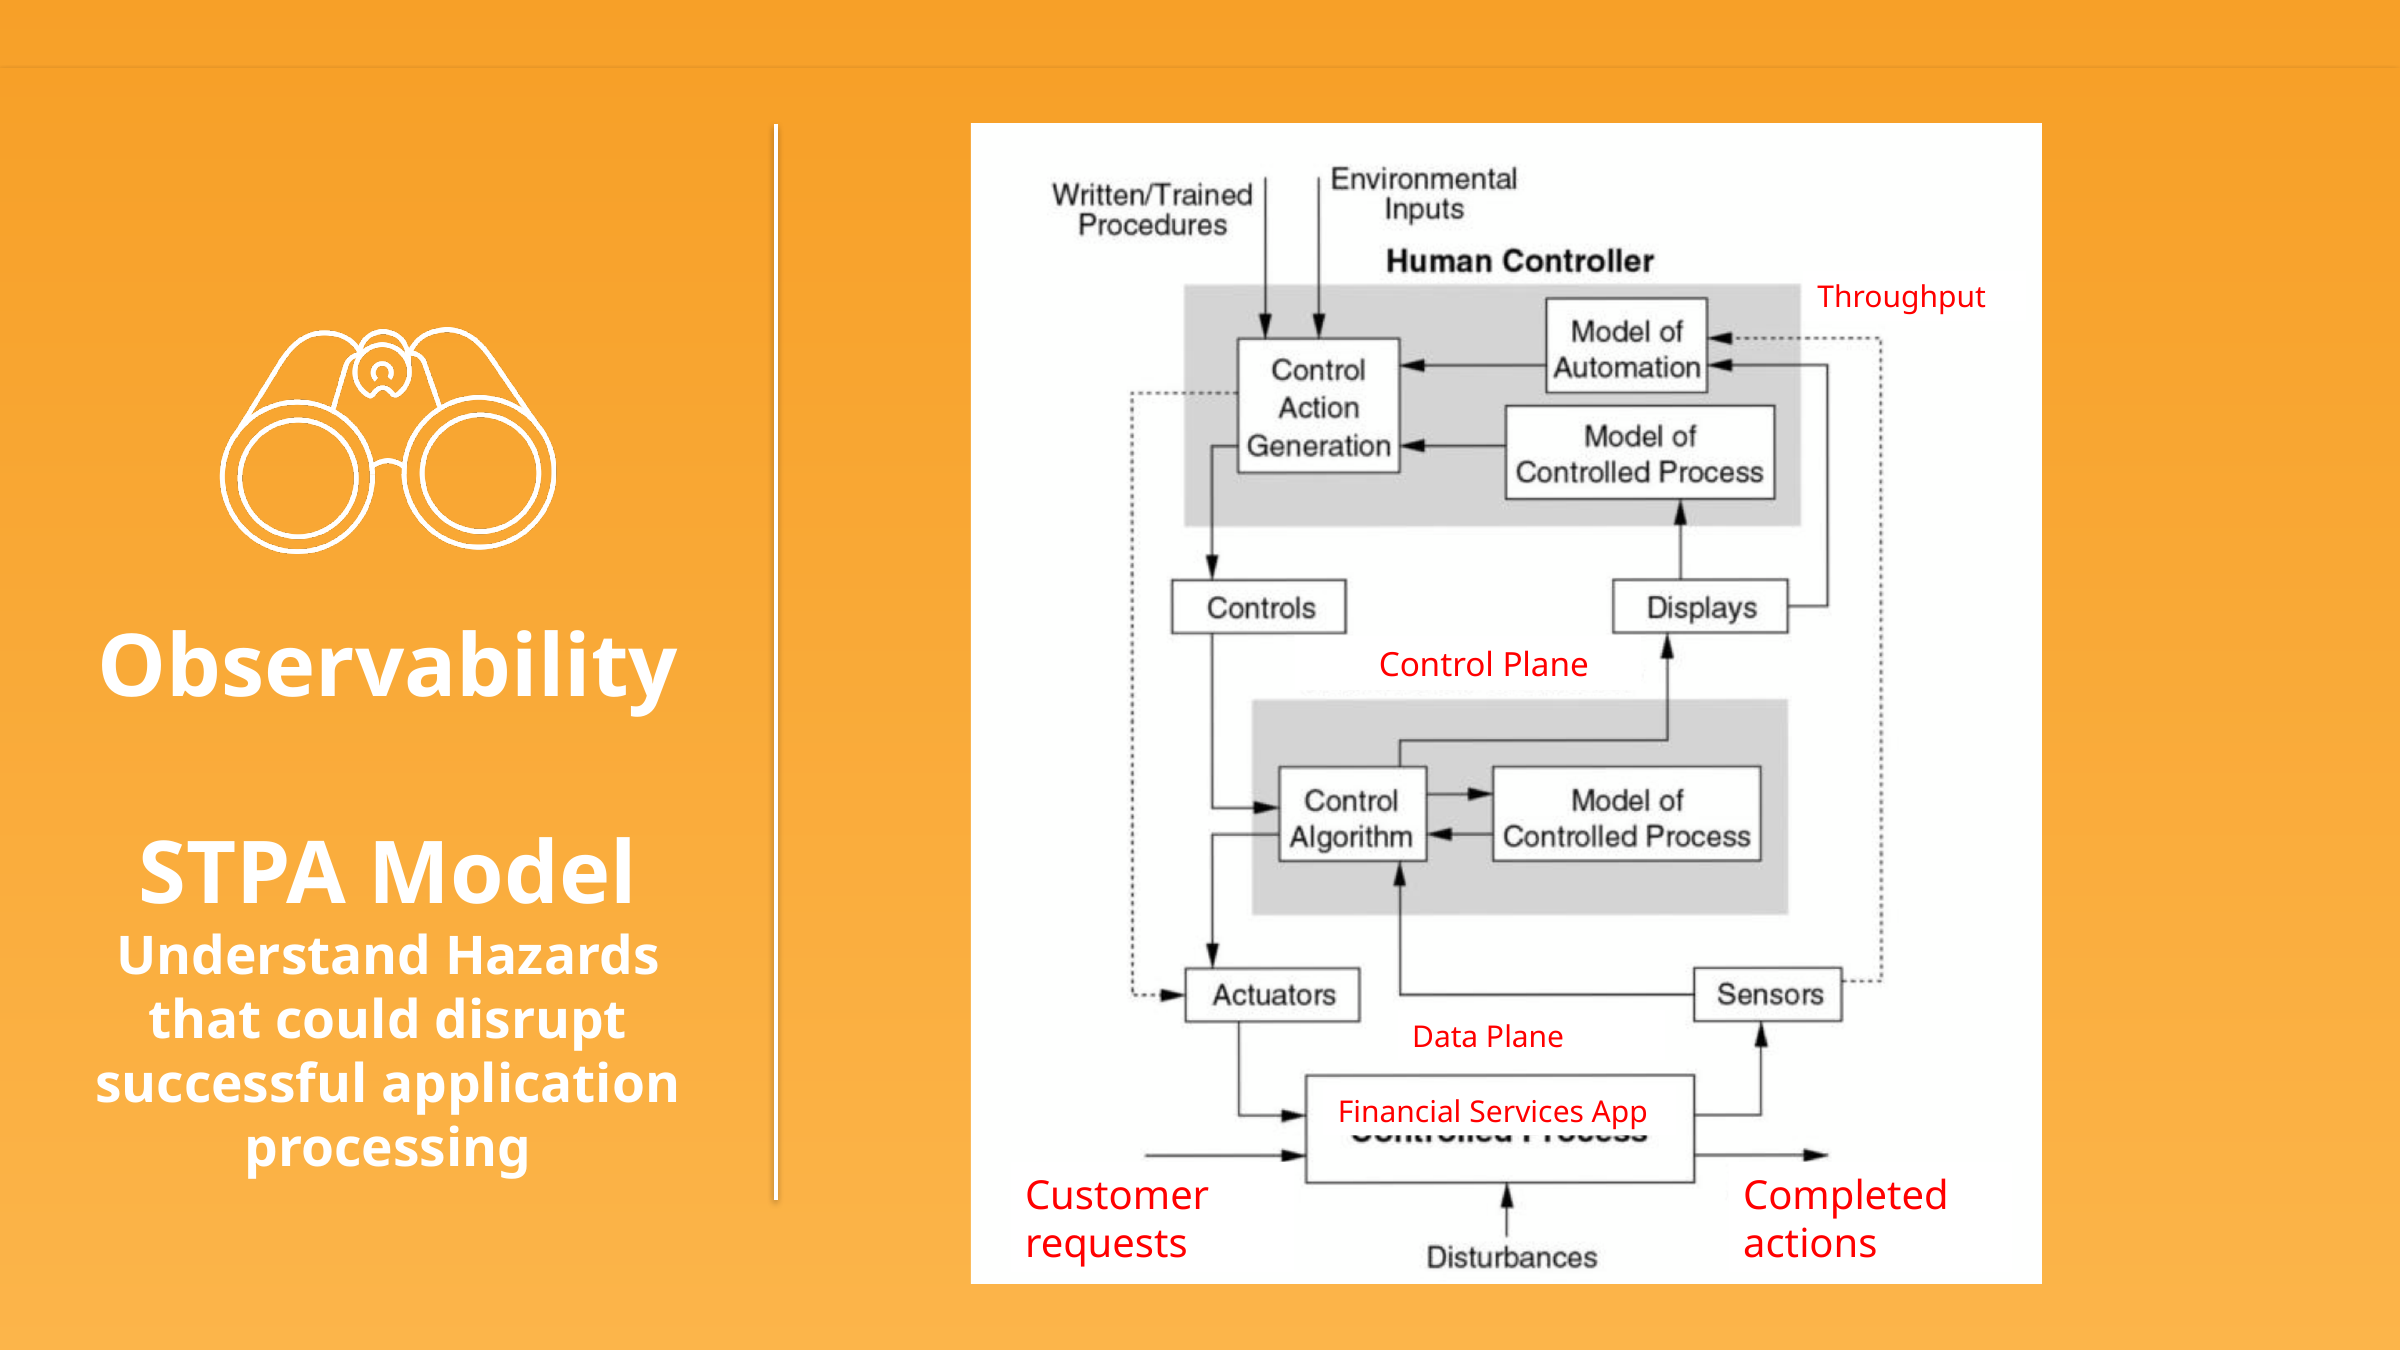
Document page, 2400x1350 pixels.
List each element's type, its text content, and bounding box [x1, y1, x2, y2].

picture [219, 326, 558, 555]
text_box [0, 67, 2400, 1350]
text_box Observability STPA Model Understand Hazards that could disrupt successful application processing [76, 601, 700, 1185]
picture [970, 123, 2043, 1284]
